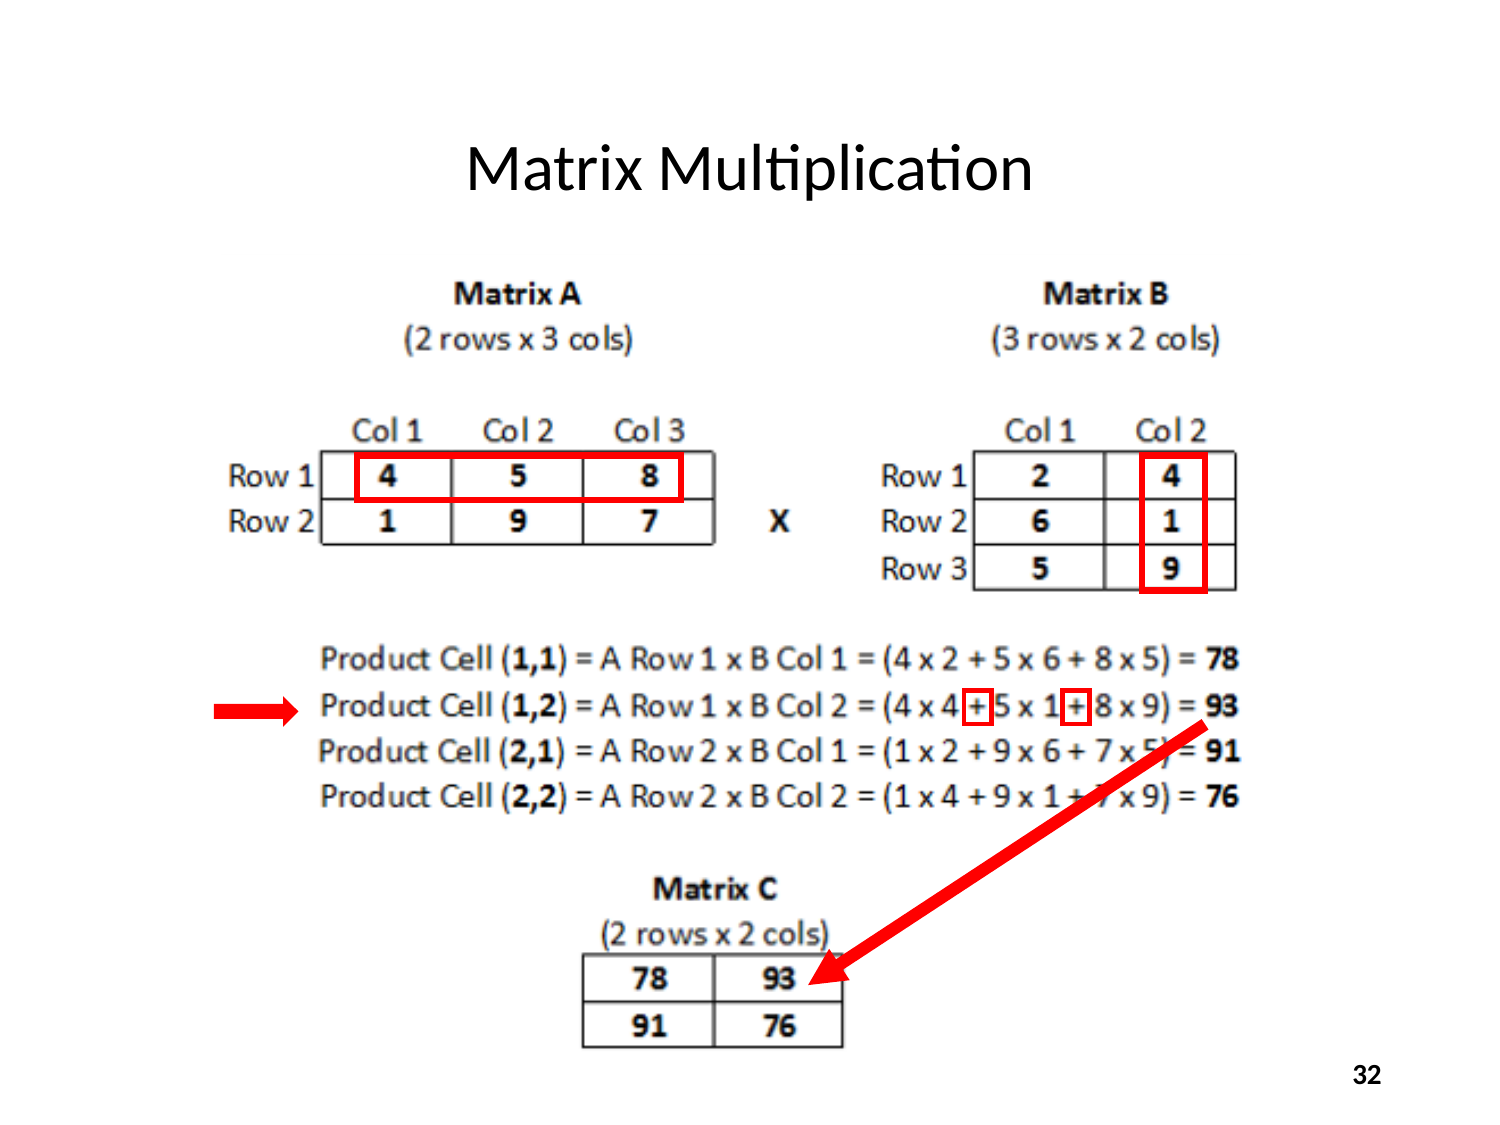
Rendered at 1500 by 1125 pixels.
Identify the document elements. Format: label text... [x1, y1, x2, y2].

text_box [213, 703, 221, 719]
title Matrix Multiplication [103, 59, 1397, 278]
picture [221, 253, 1251, 1067]
slide_number 32 [1059, 1042, 1397, 1103]
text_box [808, 724, 1205, 986]
